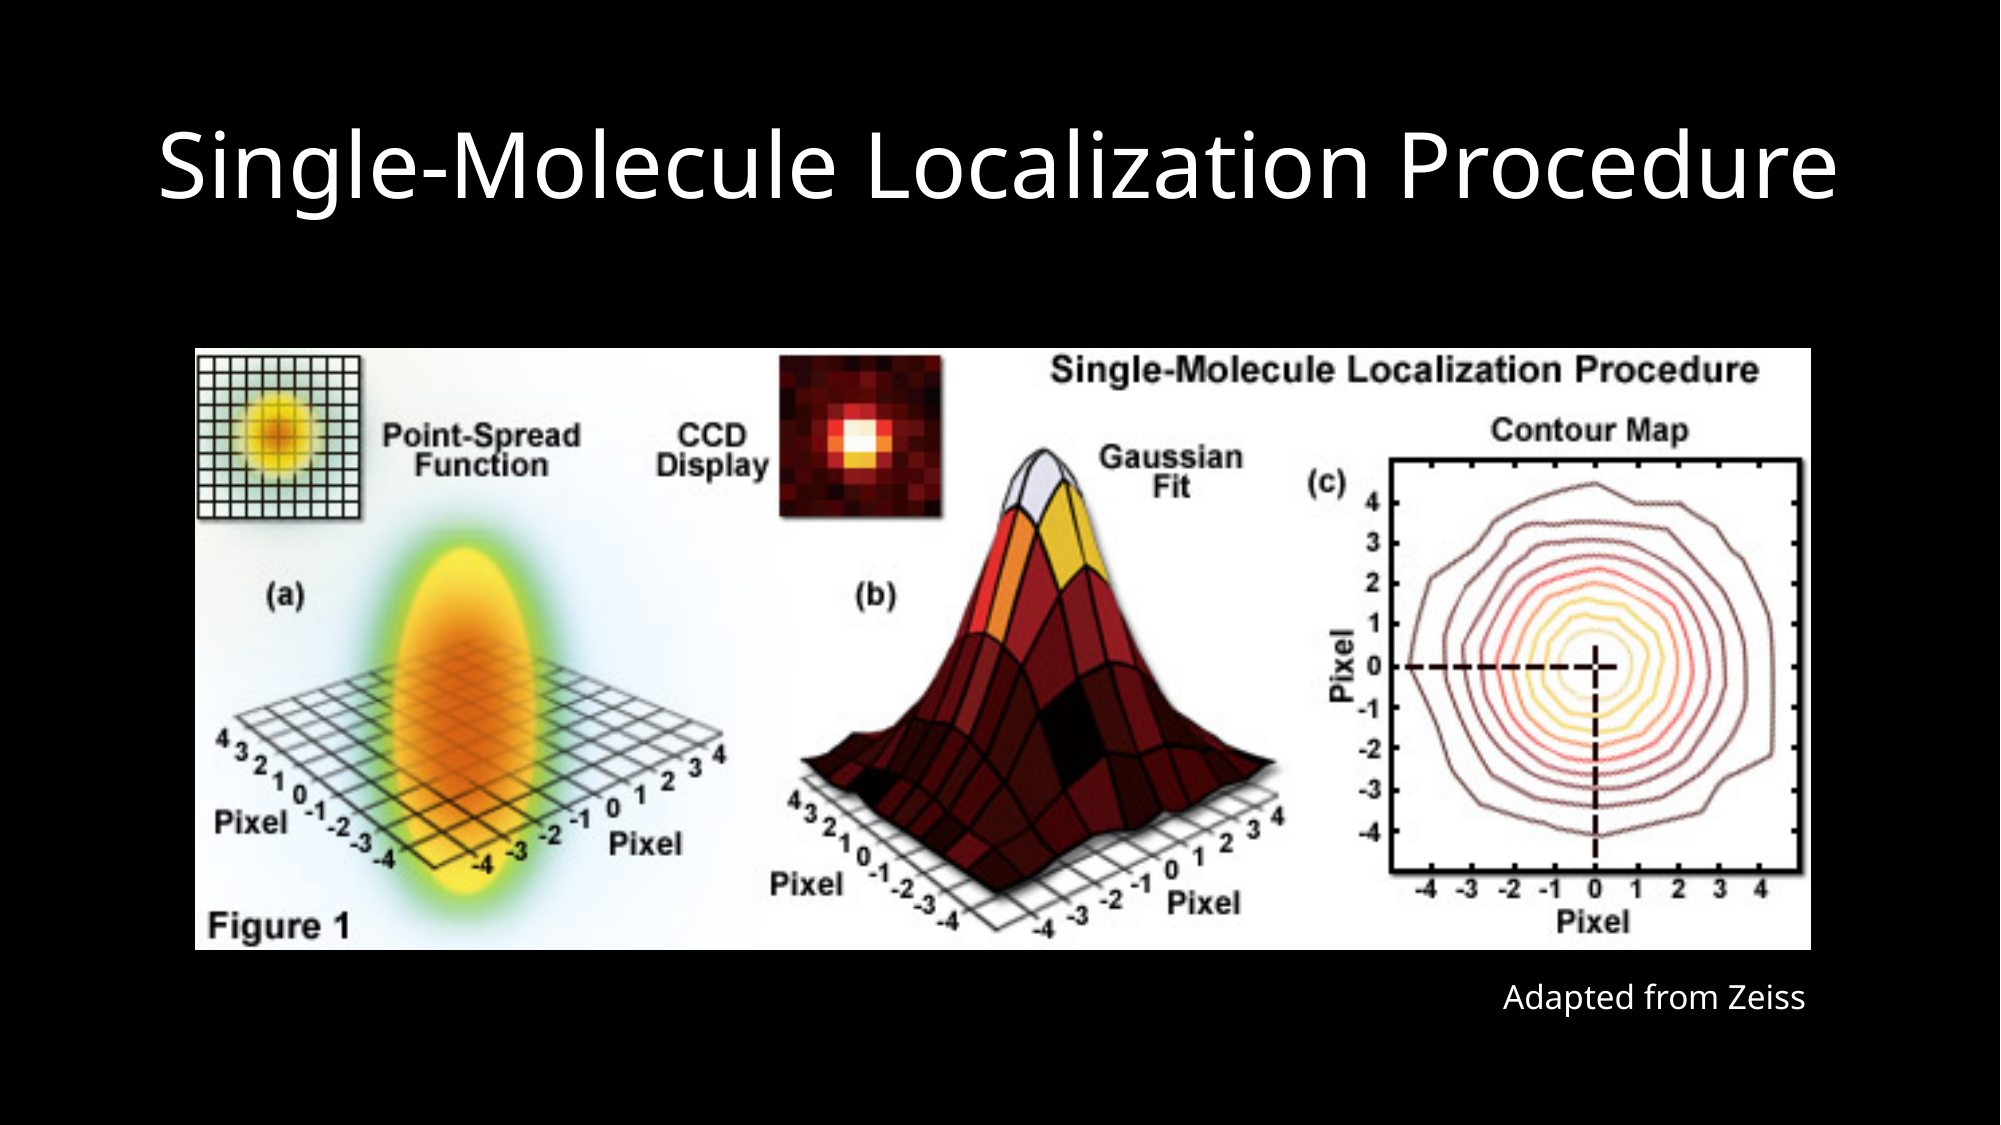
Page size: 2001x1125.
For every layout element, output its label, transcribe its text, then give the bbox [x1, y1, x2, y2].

text_box Adapted from Zeiss [1495, 968, 1815, 1024]
title Single-Molecule Localization Procedure [137, 59, 1863, 278]
picture [195, 348, 1811, 950]
